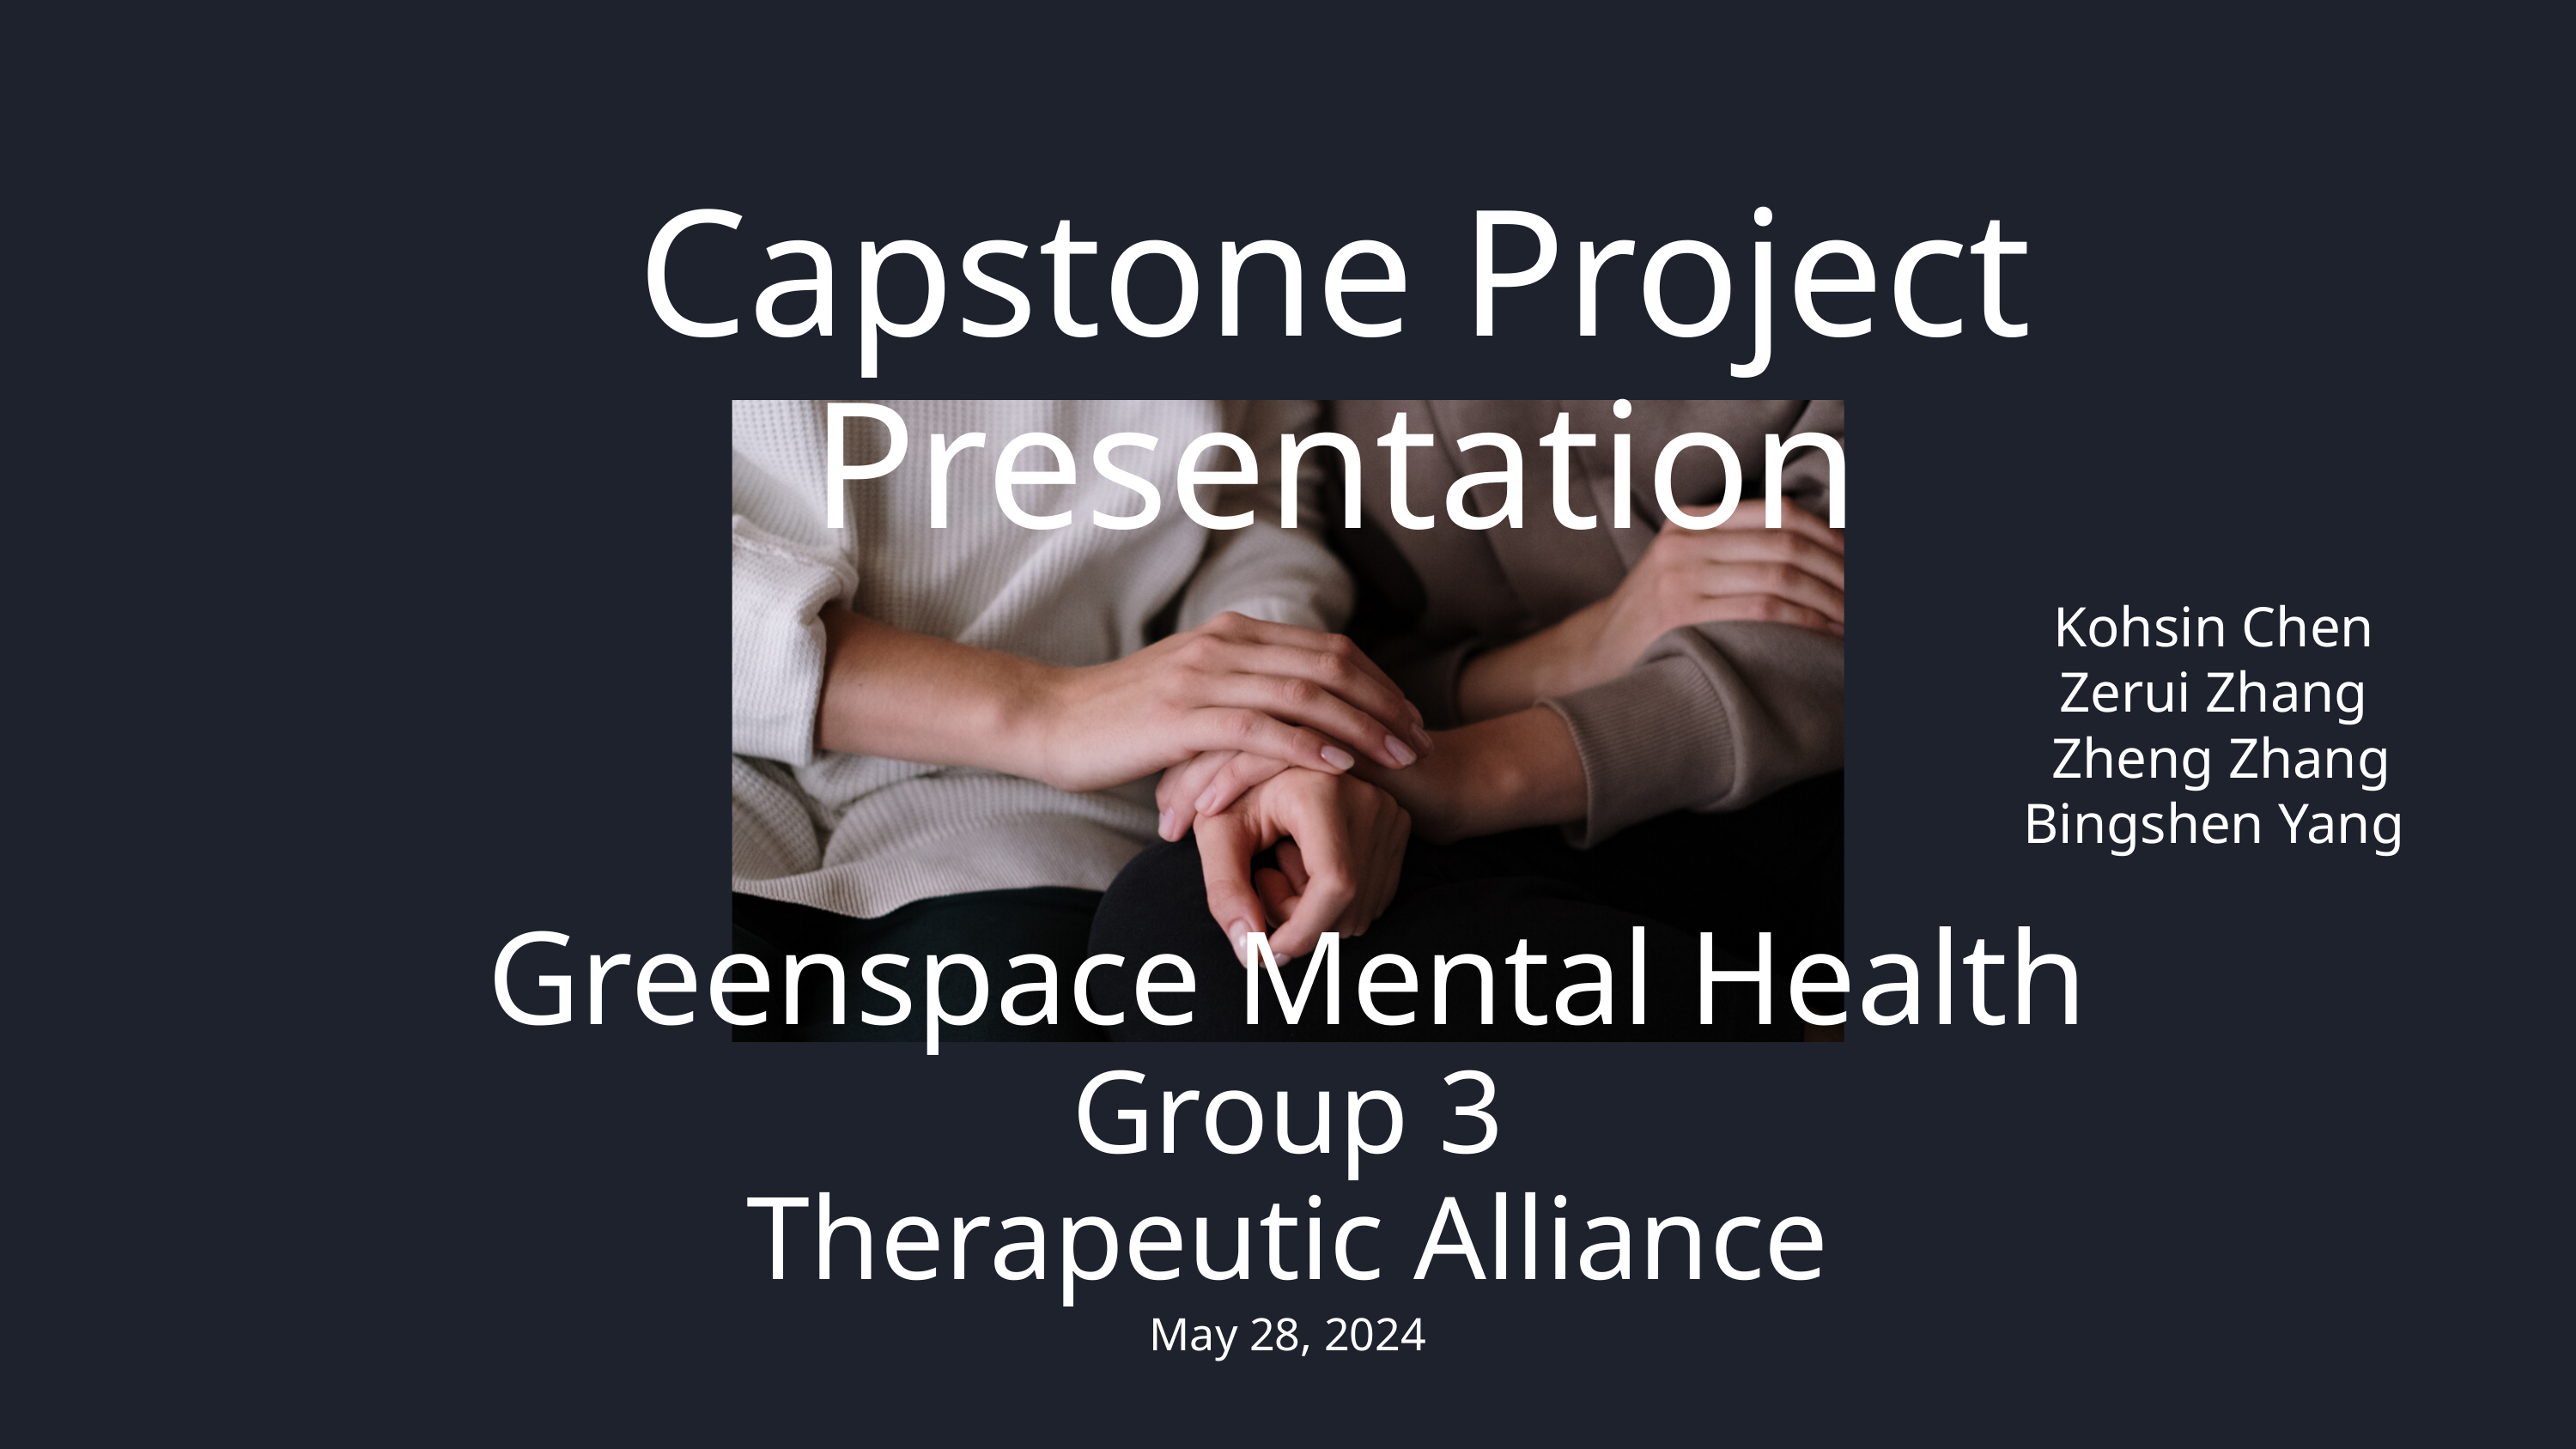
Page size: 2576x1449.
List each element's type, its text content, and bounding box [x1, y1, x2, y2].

text_box May 28, 2024 [725, 1296, 1851, 1360]
text_box [732, 564, 1844, 909]
text_box Capstone Project Presentation [144, 178, 2526, 564]
text_box Kohsin Chen Zerui Zhang Zheng Zhang Bingshen Yang [1877, 591, 2551, 855]
text_box Greenspace Mental Health Group 3 Therapeutic Alliance [283, 909, 2293, 1302]
